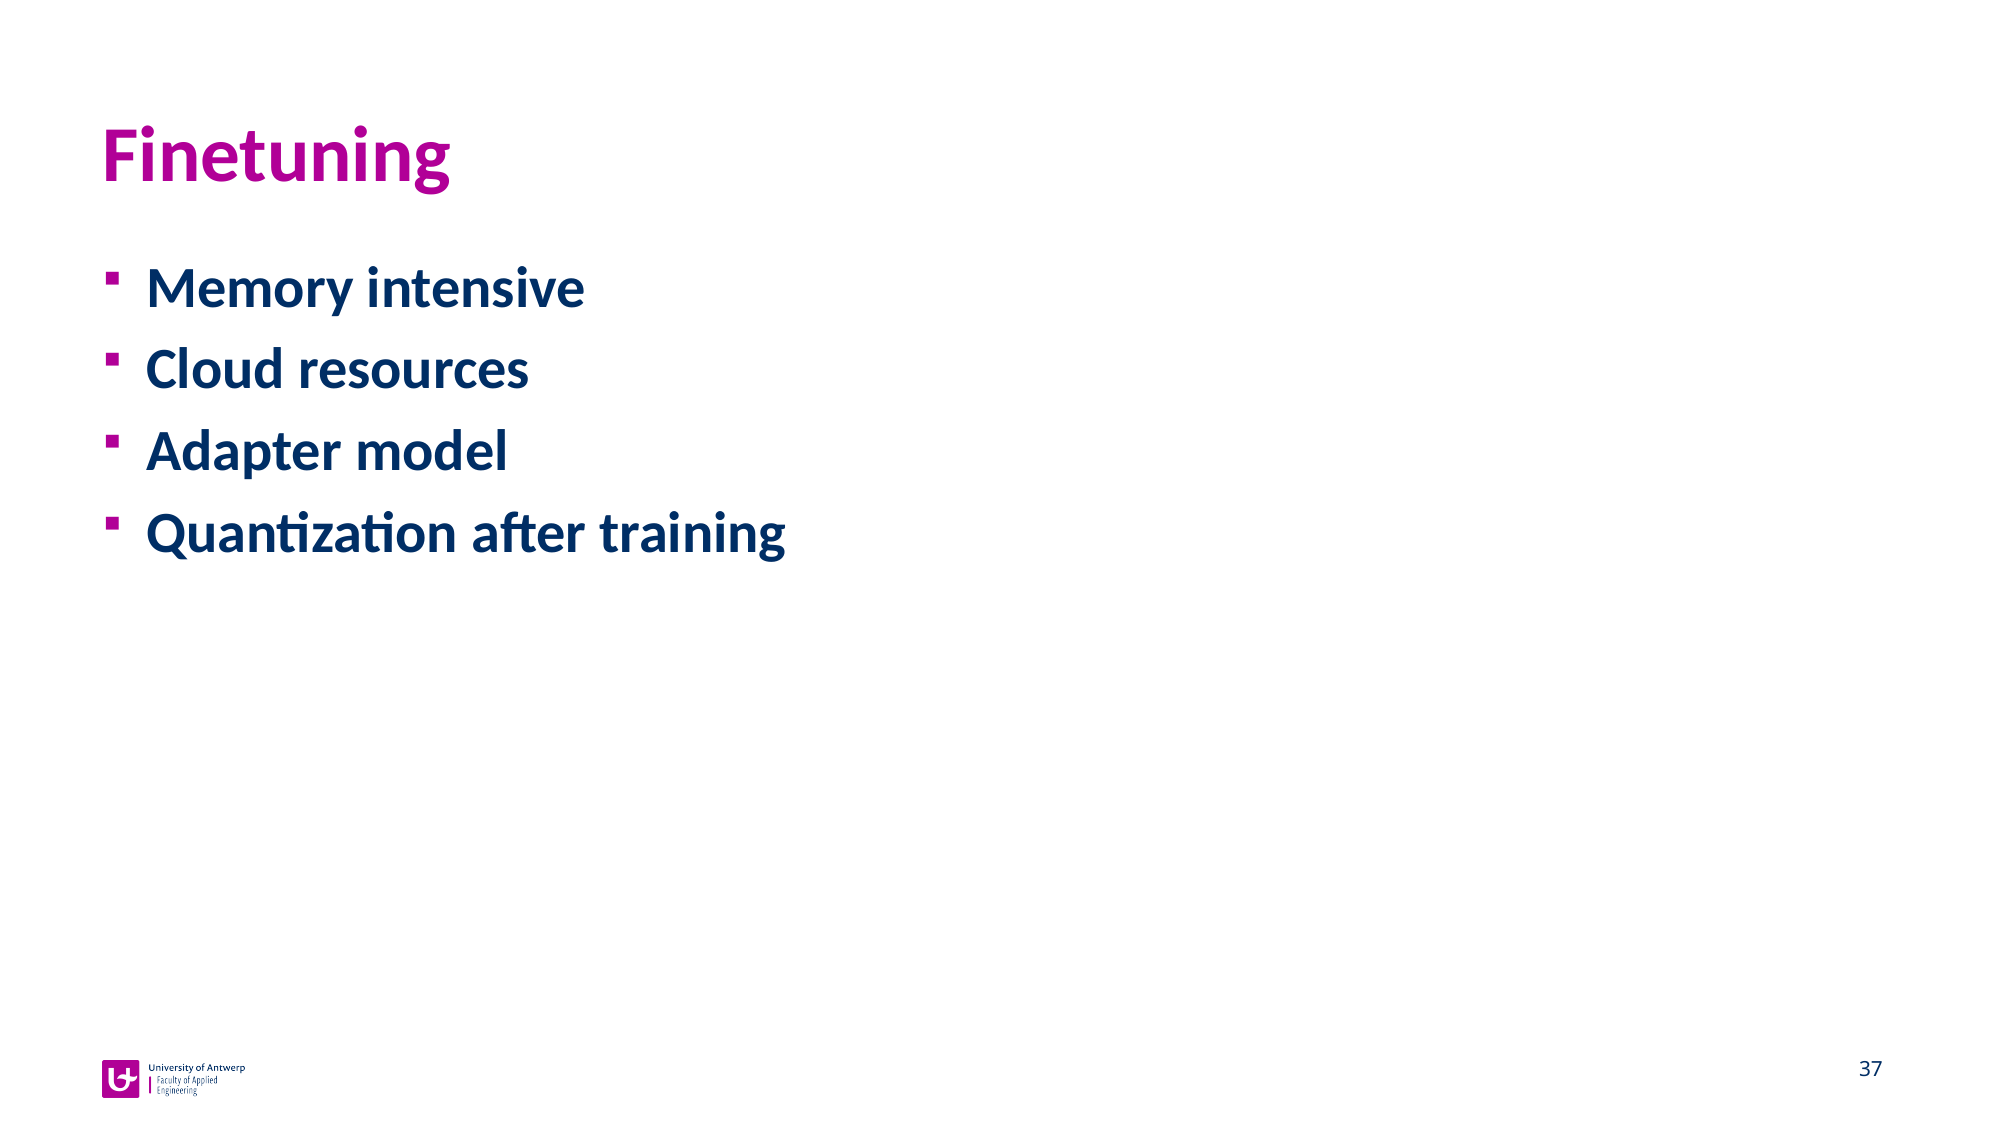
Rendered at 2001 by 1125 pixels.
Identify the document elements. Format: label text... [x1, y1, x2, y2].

picture [102, 1060, 245, 1098]
title Finetuning [102, 101, 1898, 232]
list Memory intensive Cloud resources Adapter model Quantization after training [102, 248, 1898, 1024]
slide_number 37 [1463, 1039, 1898, 1100]
